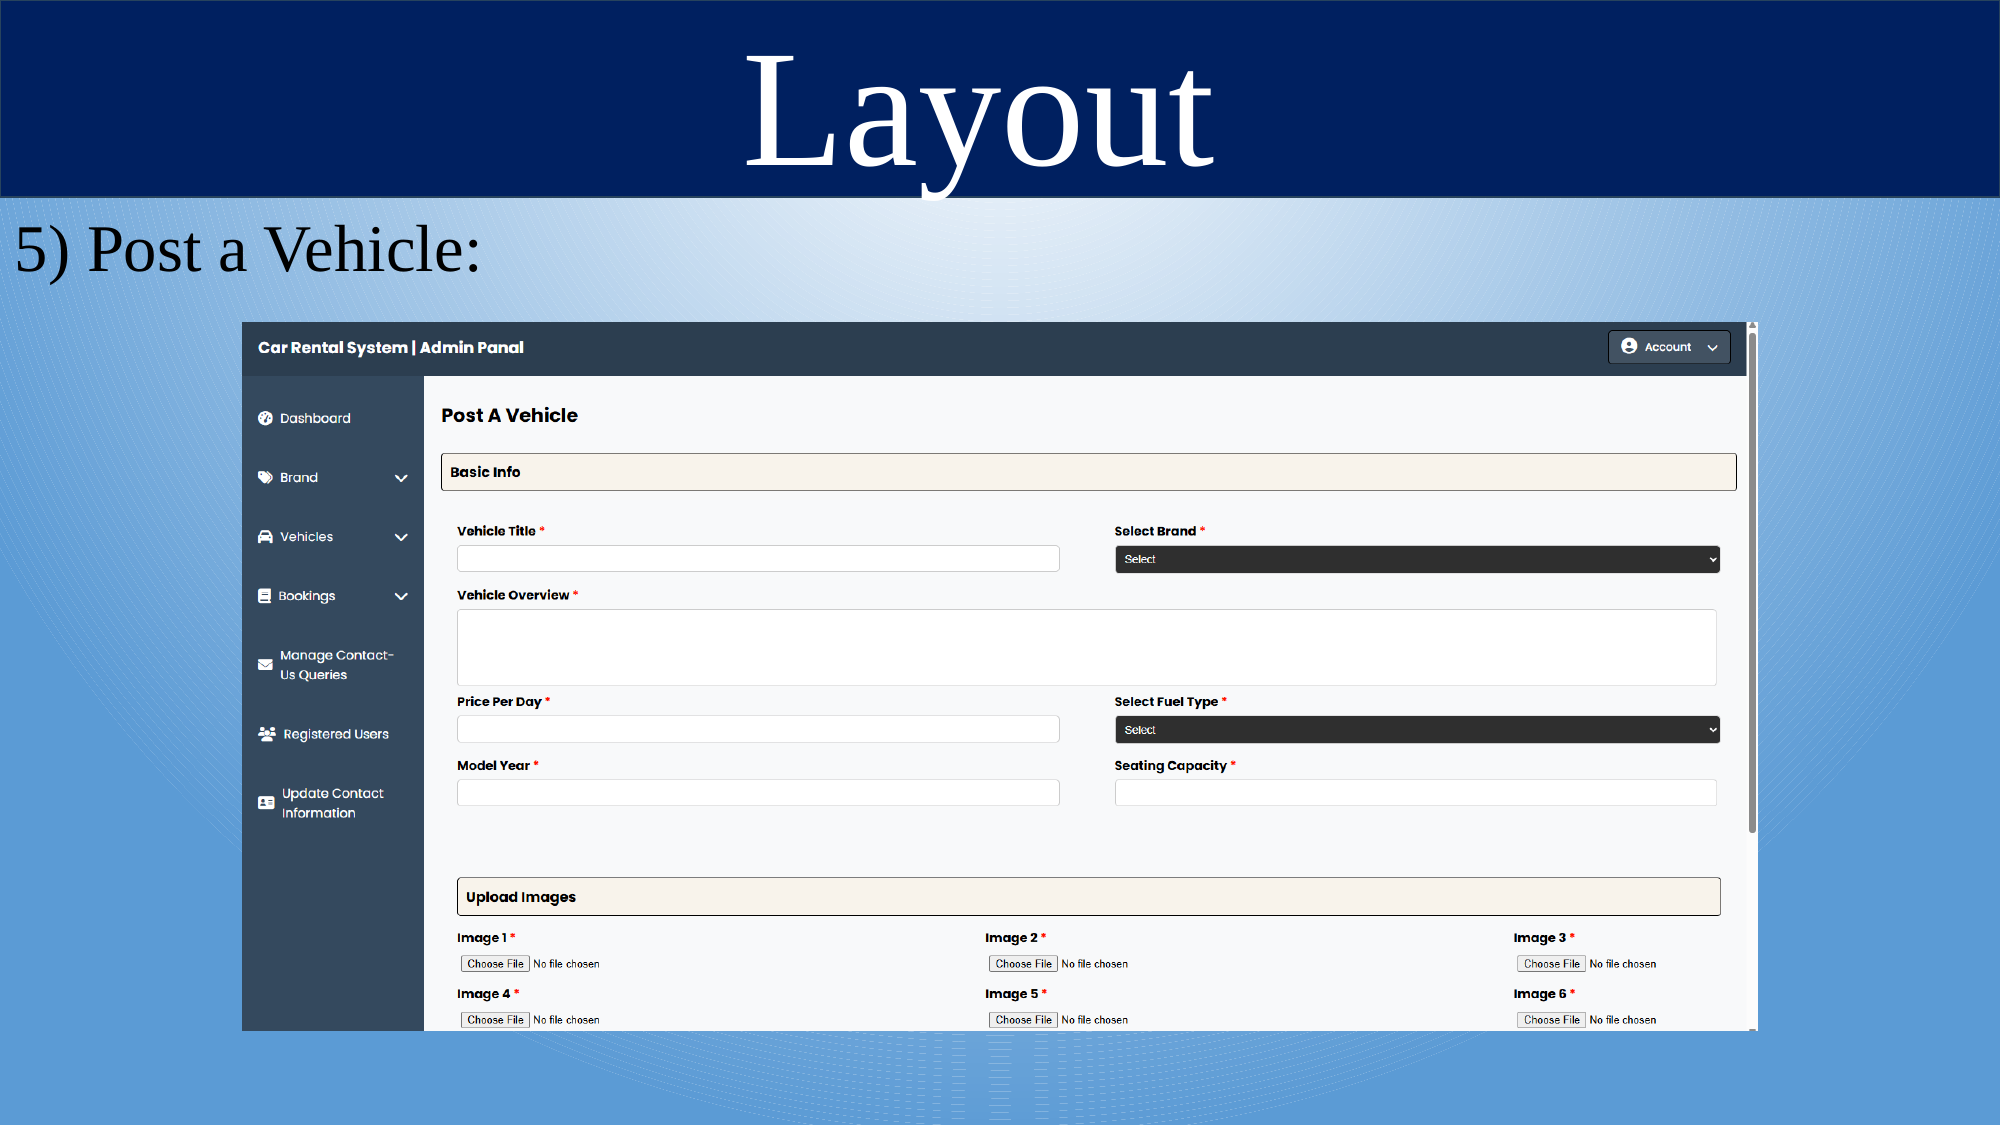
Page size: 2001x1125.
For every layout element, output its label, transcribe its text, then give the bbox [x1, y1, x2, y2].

text_box 5) Post a Vehicle: [0, 196, 1845, 292]
text_box Layout [0, 0, 2000, 198]
picture [242, 321, 1758, 1031]
